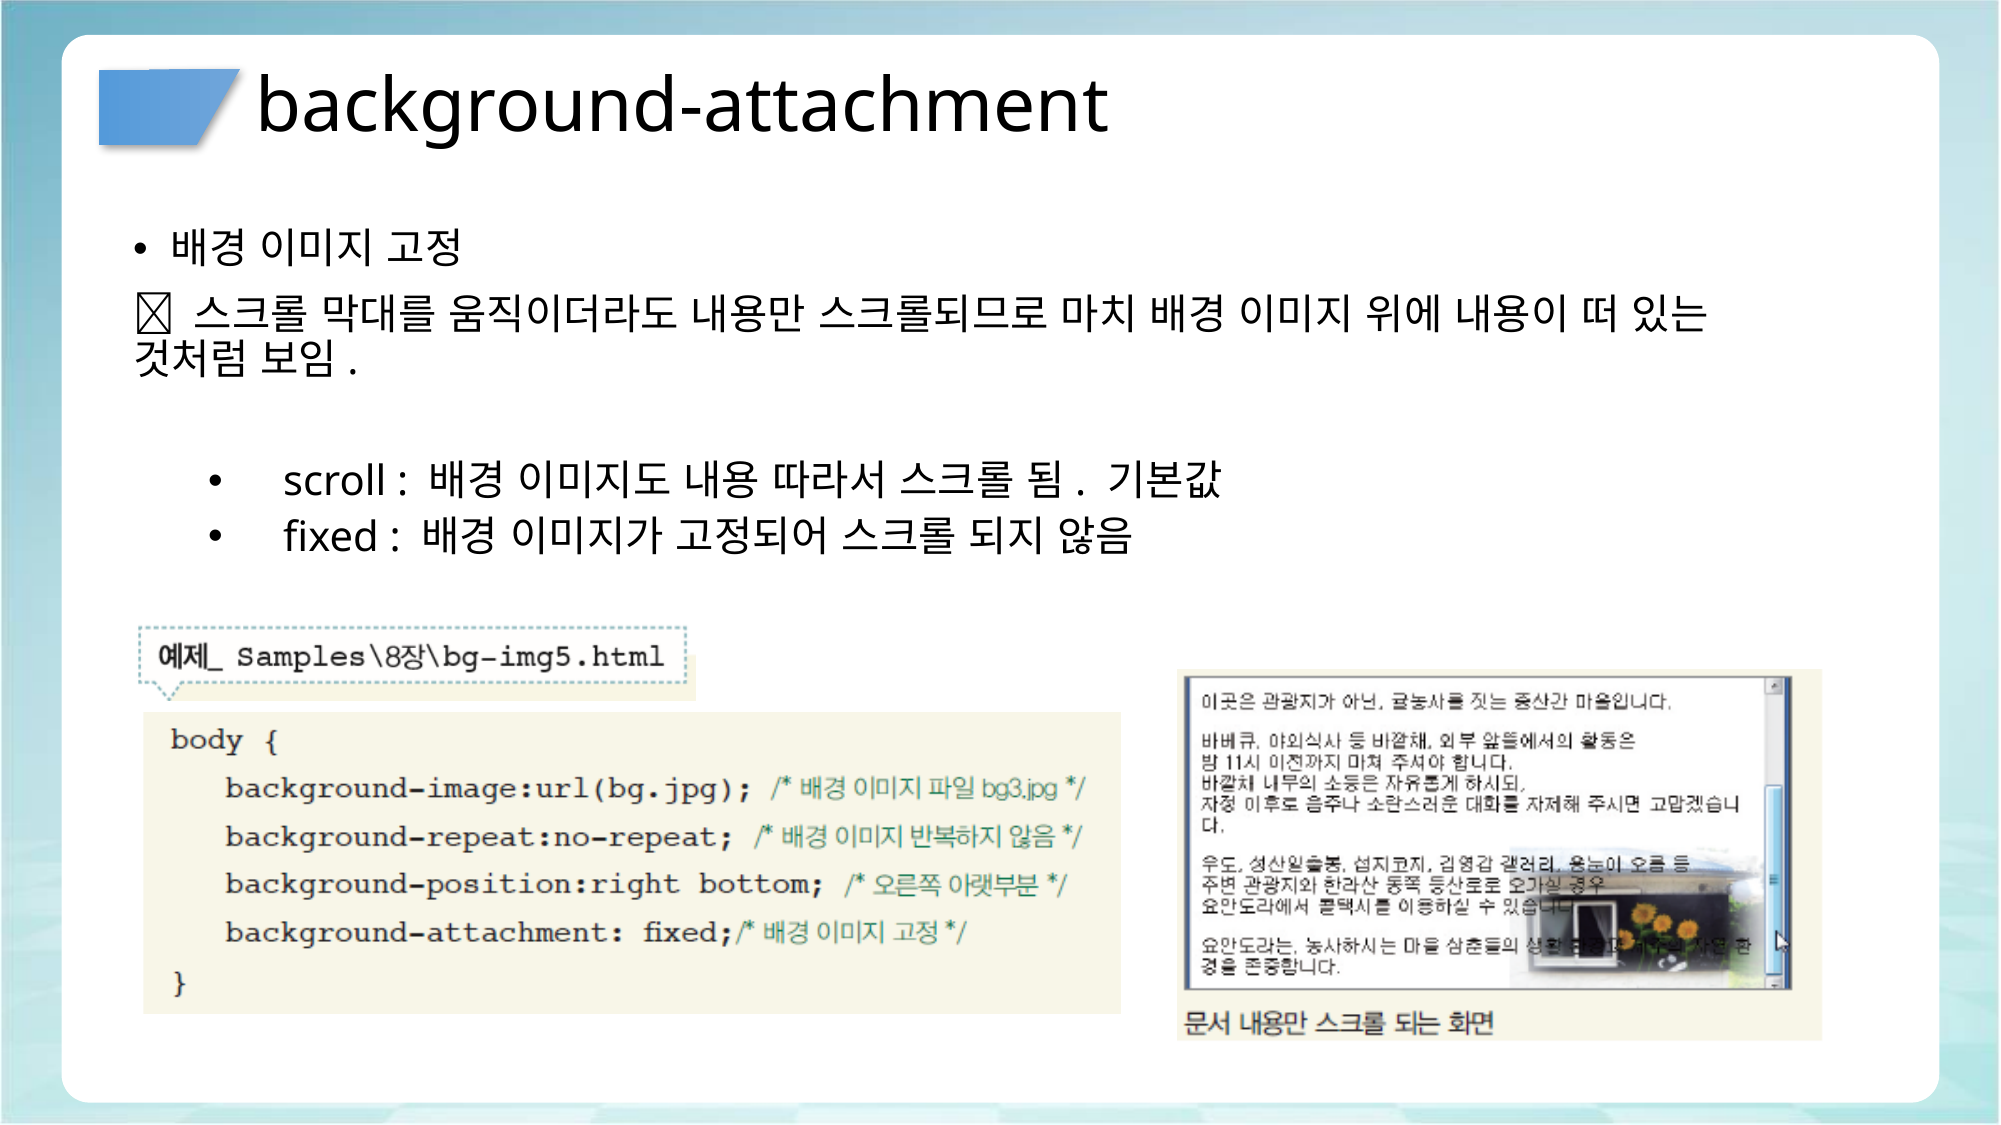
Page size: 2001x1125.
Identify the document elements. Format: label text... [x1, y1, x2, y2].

title background-attachment [240, 49, 1809, 165]
text_box 배경 이미지 고정  스크롤 막대를 움직이더라도 내용만 스크롤되므로 마치 배경 이미지 위에 내용이 떠 있는 것처럼 보임. scroll : 배경 이미지도 내용 따라서 스크롤 됨. 기본값 fixed : 배경 이미지가 고정되어 스크롤 되지 않음 [118, 220, 1809, 940]
picture [0, 0, 2001, 1125]
